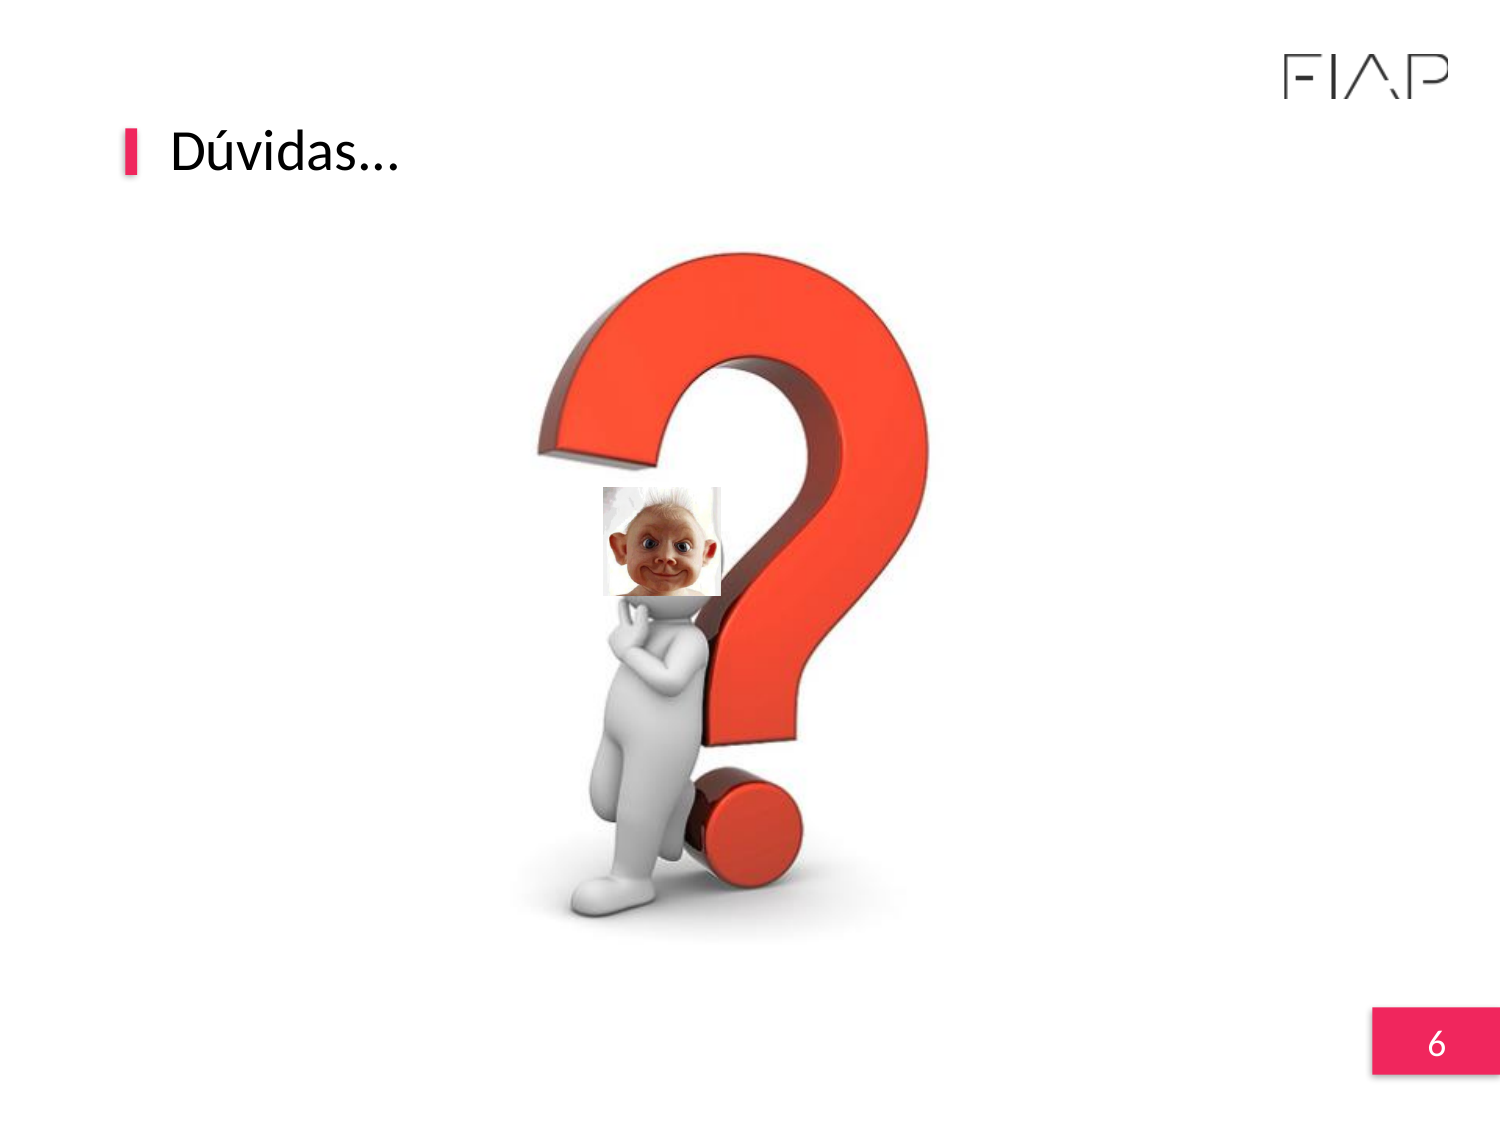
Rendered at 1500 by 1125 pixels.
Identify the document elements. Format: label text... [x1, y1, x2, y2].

text_box [125, 128, 138, 176]
text_box Dúvidas... [155, 112, 1364, 191]
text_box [430, 219, 1011, 993]
picture [1283, 53, 1449, 99]
text_box 6 [1372, 1007, 1500, 1075]
